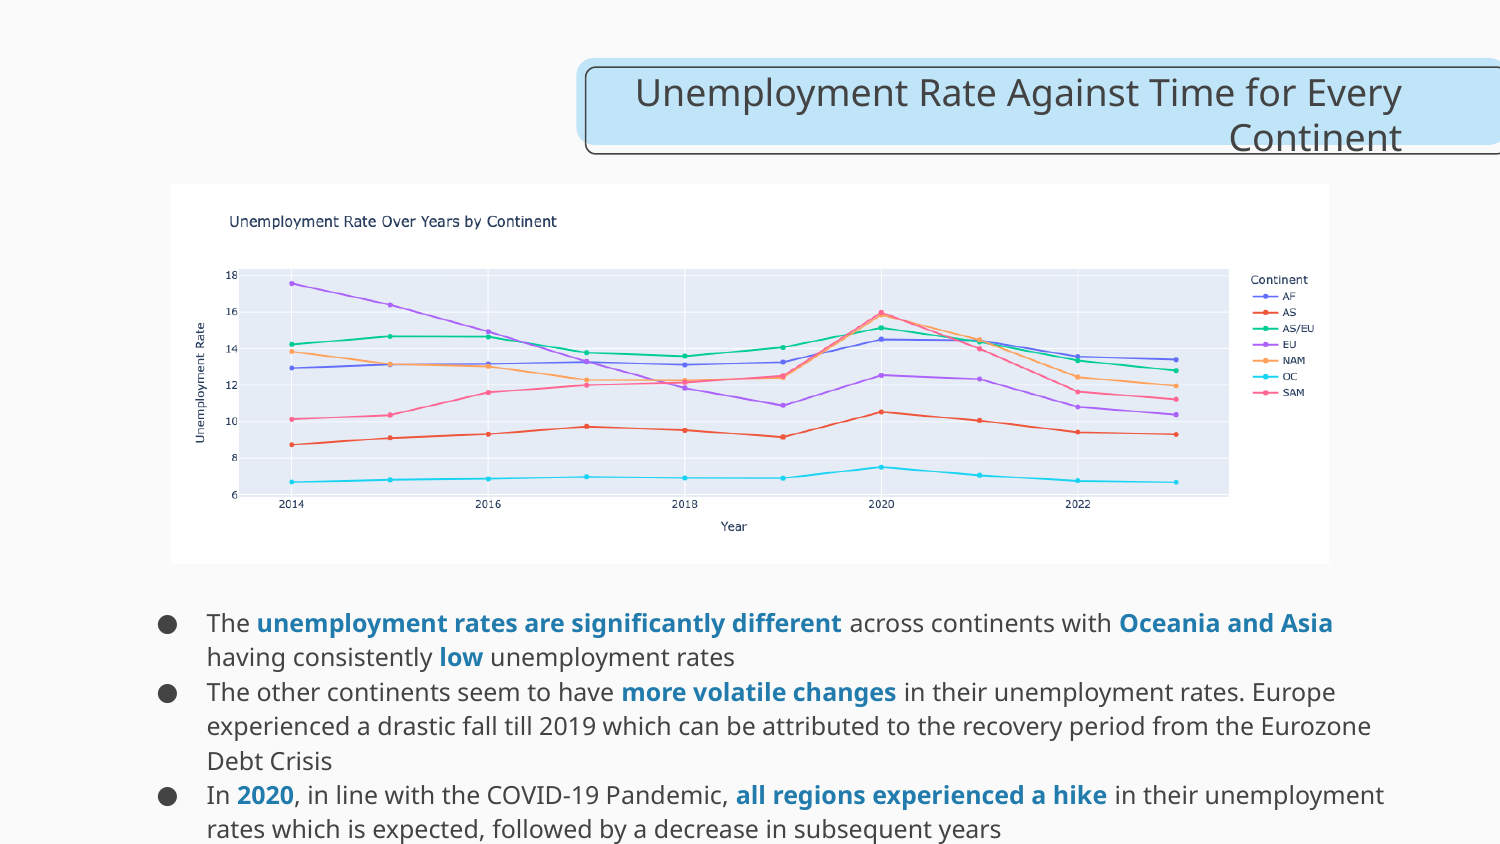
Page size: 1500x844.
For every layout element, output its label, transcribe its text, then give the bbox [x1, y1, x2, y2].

picture [171, 183, 1329, 565]
title Unemployment Rate Against Time for Every Continent [593, 75, 1418, 154]
subtitle The unemployment rates are significantly different across continents with Oceania and Asia having consistently low unemployment rates The other continents seem to have more volatile changes in their unemployment rates. Europe experienced a drastic fall till 2019 which can be attributed to the recovery period from the Eurozone Debt Crisis In 2020, in line with the COVID-19 Pandemic, all regions experienced a hike in their unemployment rates which is expected, followed by a decrease in subsequent years [116, 587, 1418, 820]
